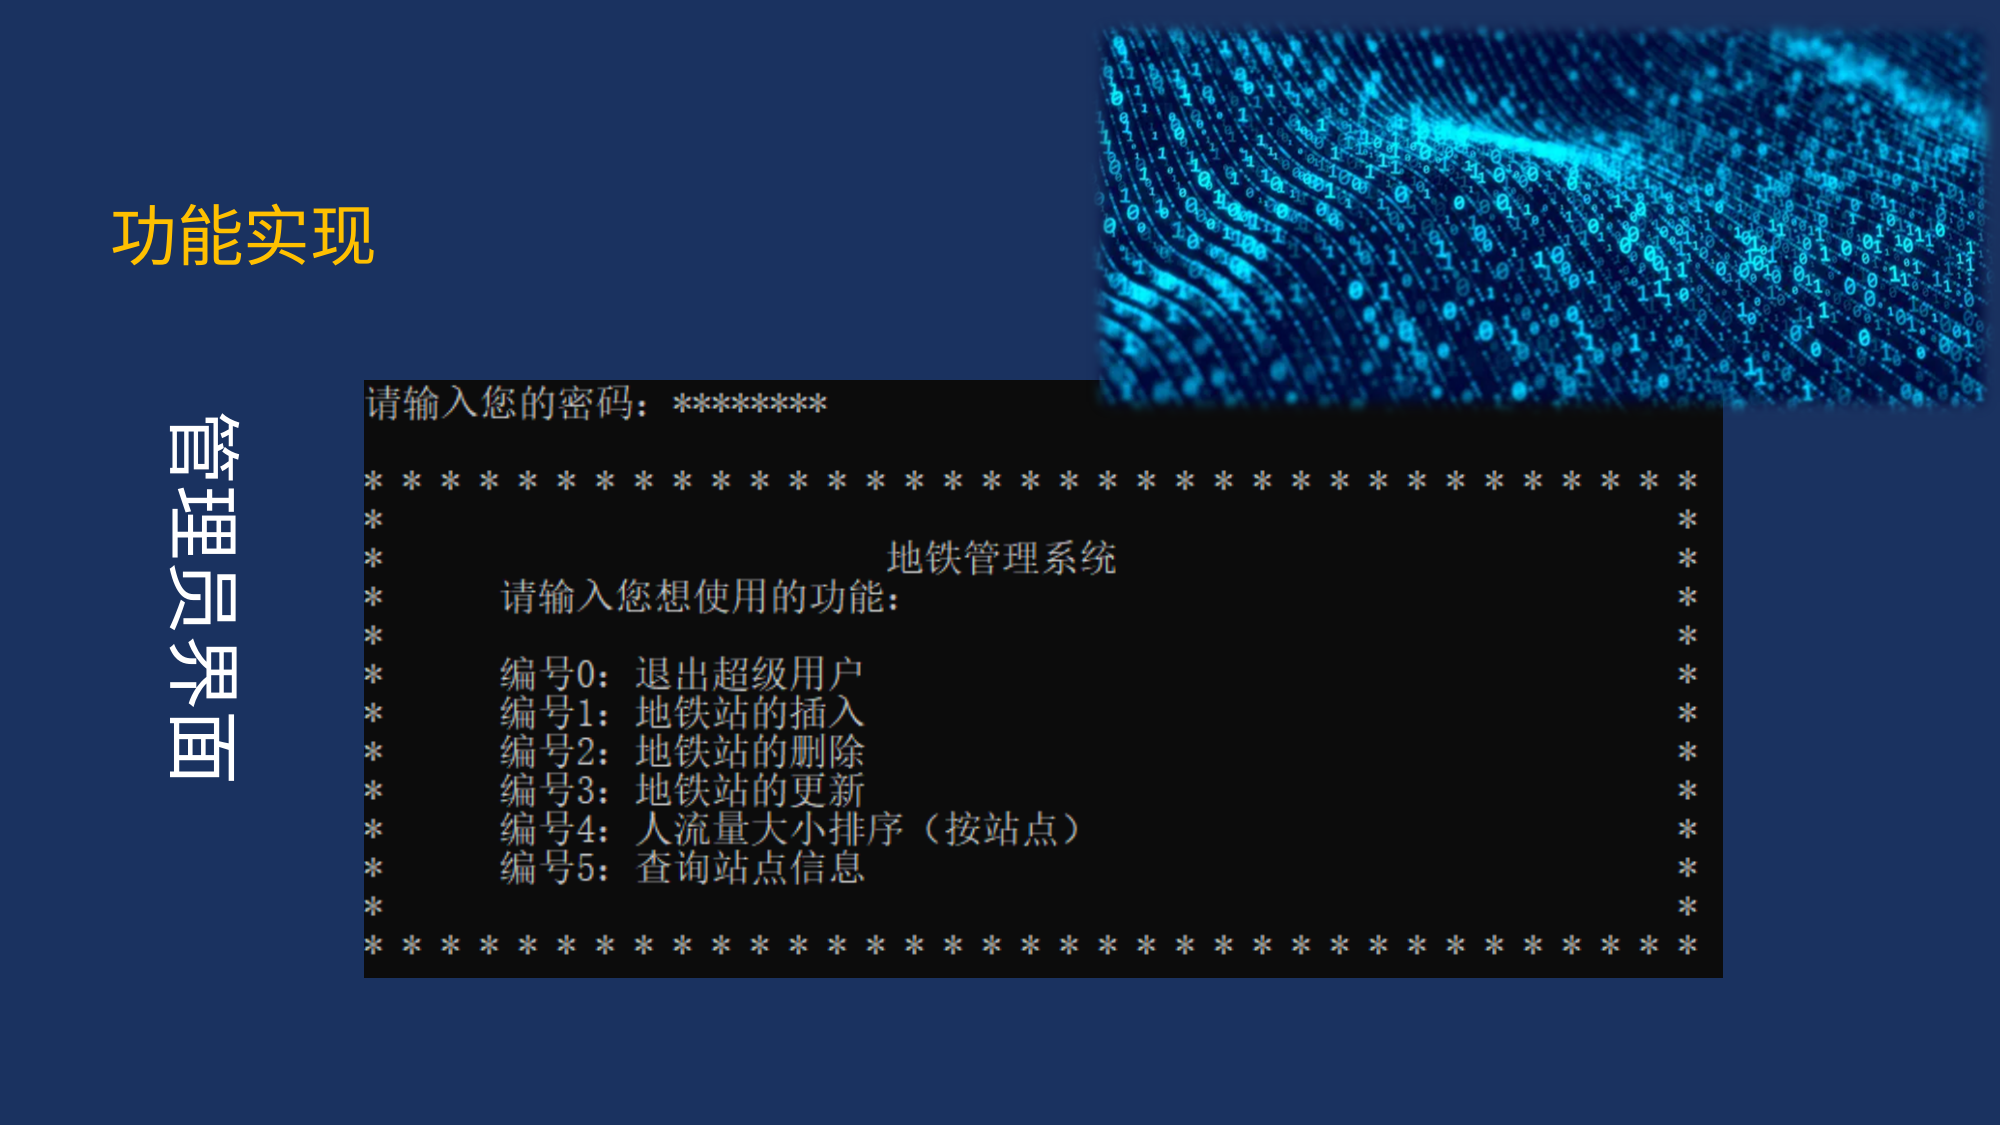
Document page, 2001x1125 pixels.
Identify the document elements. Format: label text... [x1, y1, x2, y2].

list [363, 379, 1724, 978]
title 功能实现 [95, 115, 1080, 282]
picture [1086, 14, 2000, 420]
text_box 管理员界面 [137, 395, 260, 1010]
